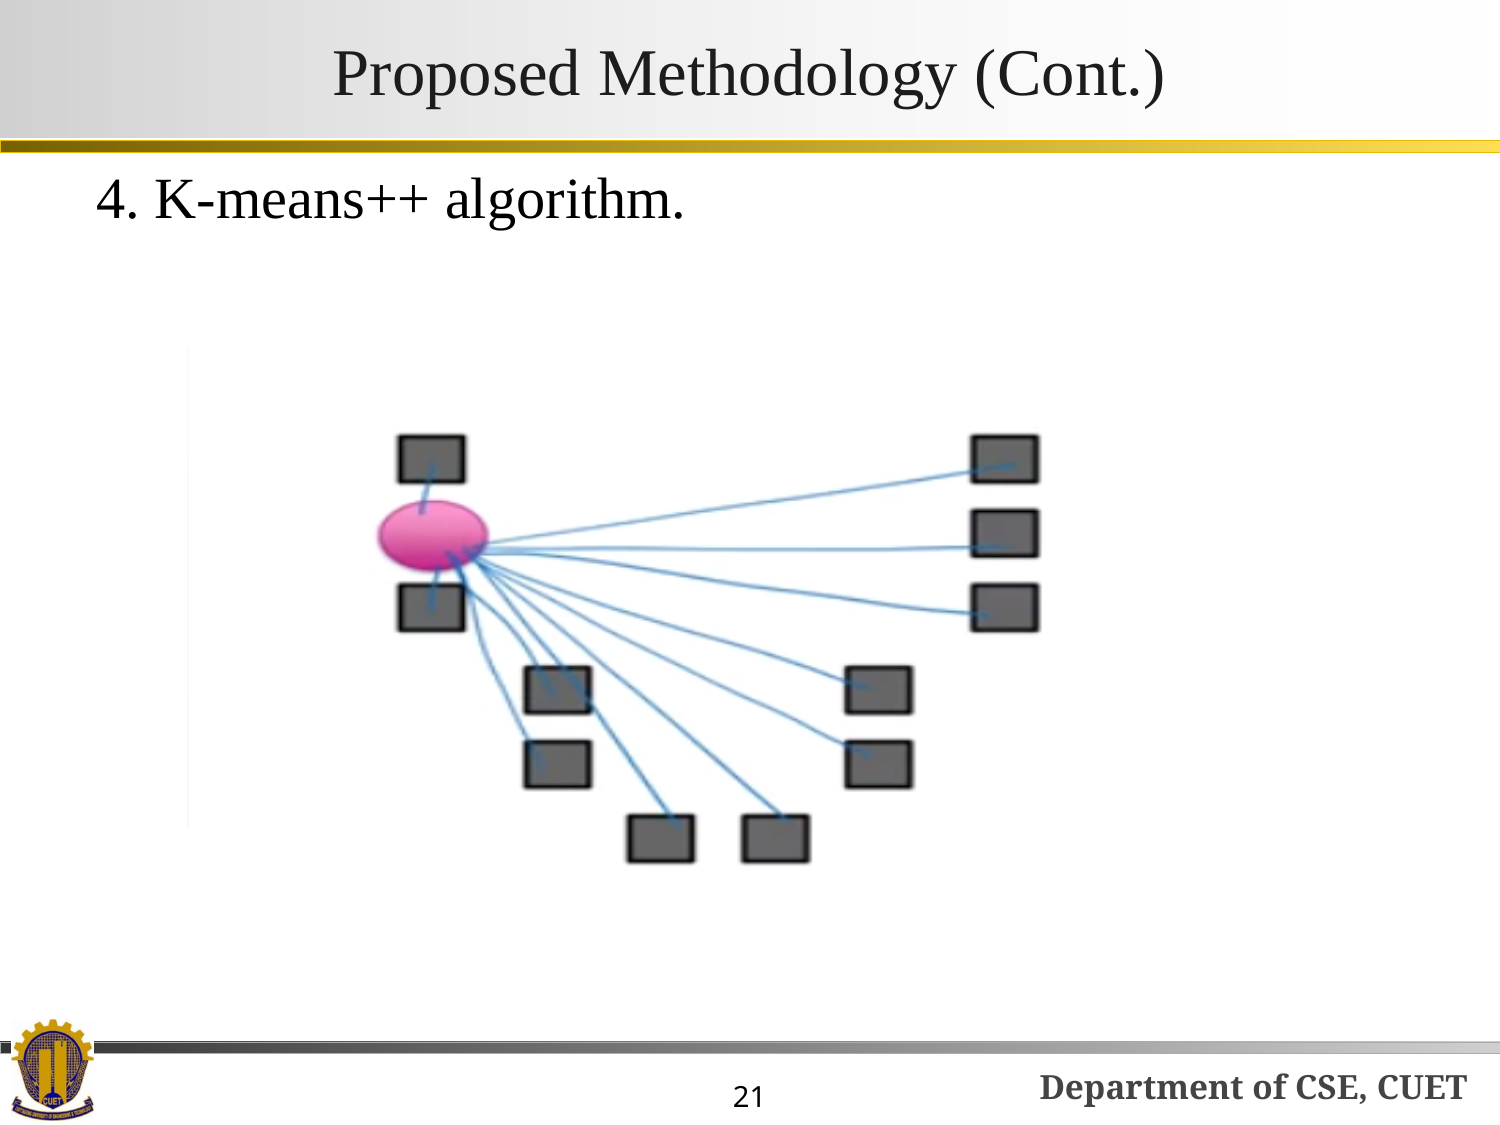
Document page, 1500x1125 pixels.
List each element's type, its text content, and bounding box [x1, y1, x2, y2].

picture [187, 346, 1226, 888]
title Proposed Methodology (Cont.) [0, 0, 1500, 138]
list 4. K-means++ algorithm. [23, 152, 1442, 1051]
picture [11, 1019, 94, 1121]
